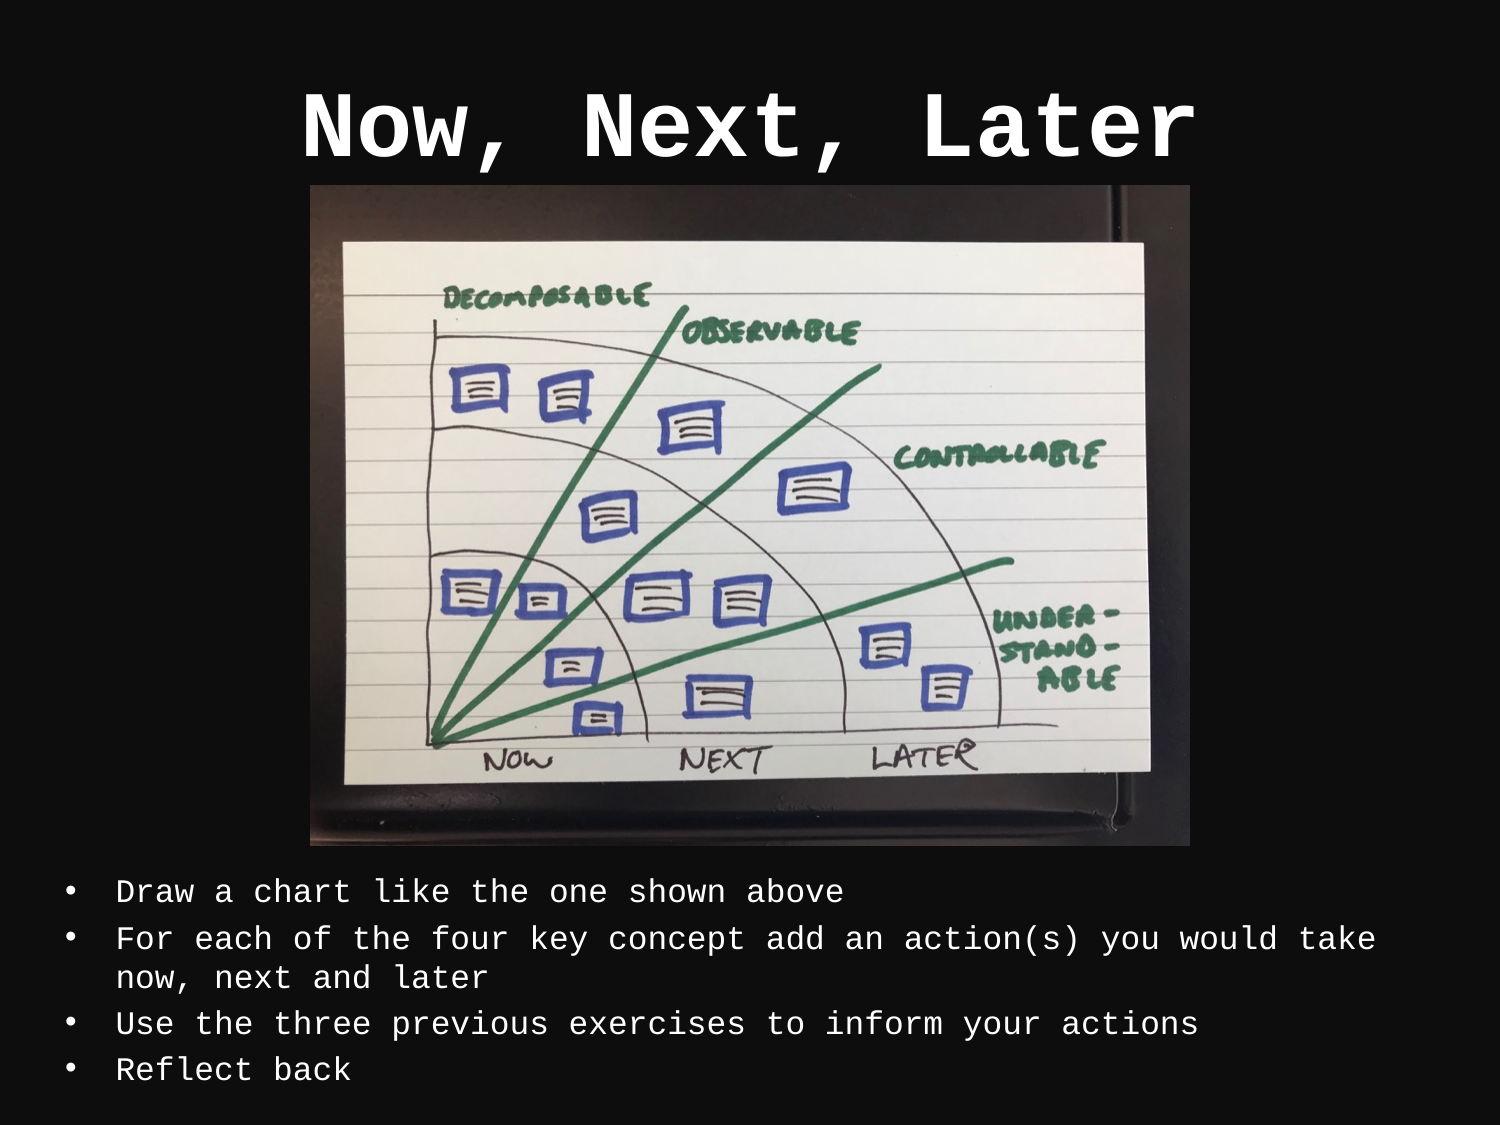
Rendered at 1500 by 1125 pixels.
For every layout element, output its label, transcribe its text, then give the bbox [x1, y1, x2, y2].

title Now, Next, Later [50, 50, 1450, 188]
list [309, 185, 1191, 846]
text_box Draw a chart like the one shown above For each of the four key concept add an action(s) you would take now, next and later Use the three previous exercises to inform your actions Reflect back [50, 862, 1450, 1100]
